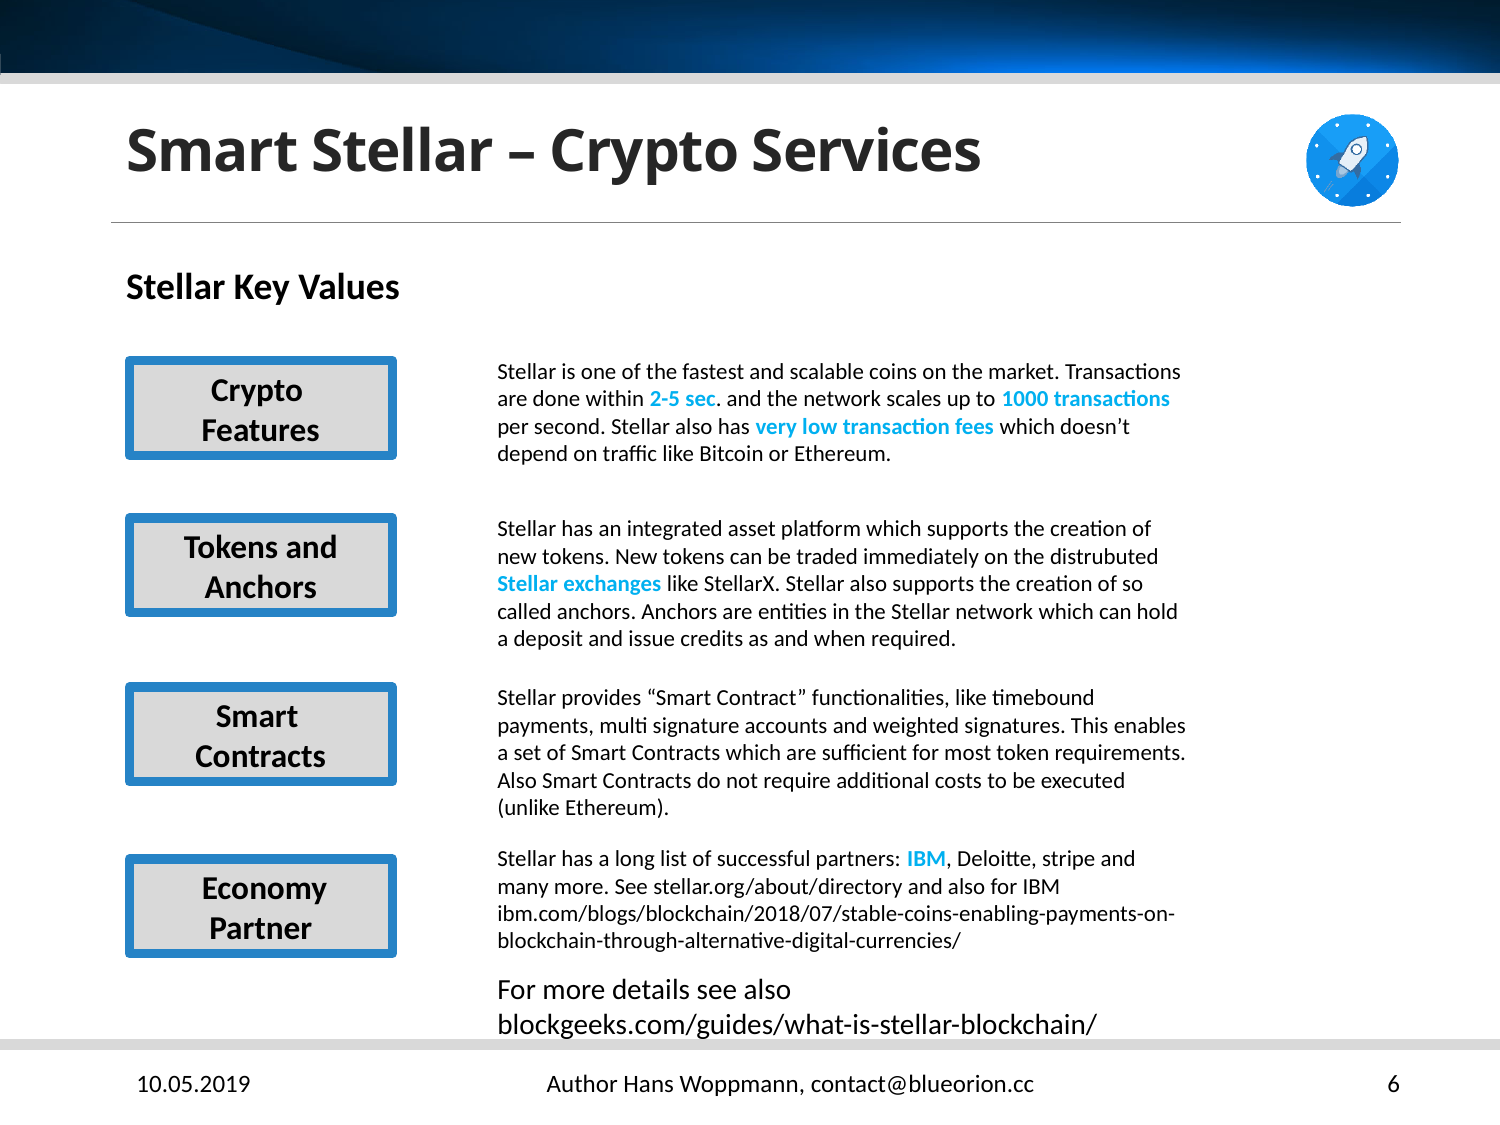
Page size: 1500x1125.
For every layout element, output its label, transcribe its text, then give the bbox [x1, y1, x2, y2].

picture [1302, 109, 1402, 210]
text_box Stellar Key Values [111, 254, 1377, 360]
text_box Stellar has a long list of successful partners: IBM, Deloitte, stripe and many more. See stellar.org/about/directory and also for IBM ibm.com/blogs/blockchain/2018/07/stable-coins-enabling-payments-on-blockchain-through-alternative-digital-currencies/ [482, 836, 1206, 961]
text_box Stellar has an integrated asset platform which supports the creation of new tokens. New tokens can be traded immediately on the distrubuted Stellar exchanges like StellarX. Stellar also supports the creation of so called anchors. Anchors are entities in the Stellar network which can hold a deposit and issue credits as and when required. [482, 506, 1206, 659]
text_box Stellar provides “Smart Contract” functionalities, like timebound payments, multi signature accounts and weighted signatures. This enables a set of Smart Contracts which are sufficient for most token requirements. Also Smart Contracts do not require additional costs to be executed (unlike Ethereum). [482, 675, 1206, 828]
picture [0, 0, 1500, 73]
title Smart Stellar – Crypto Services [111, 110, 1301, 191]
text_box Economy Partner [129, 859, 393, 954]
text_box For more details see also blockgeeks.com/guides/what-is-stellar-blockchain/ [482, 962, 1413, 1048]
text_box Stellar is one of the fastest and scalable coins on the market. Transactions are done within 2-5 sec. and the network scales up to 1000 transactions per second. Stellar also has very low transaction fees which doesn’t depend on traffic like Bitcoin or Ethereum. [482, 349, 1206, 474]
text_box Tokens and Anchors [129, 518, 393, 613]
text_box Crypto Features [129, 360, 393, 456]
text_box Smart Contracts [129, 687, 393, 782]
